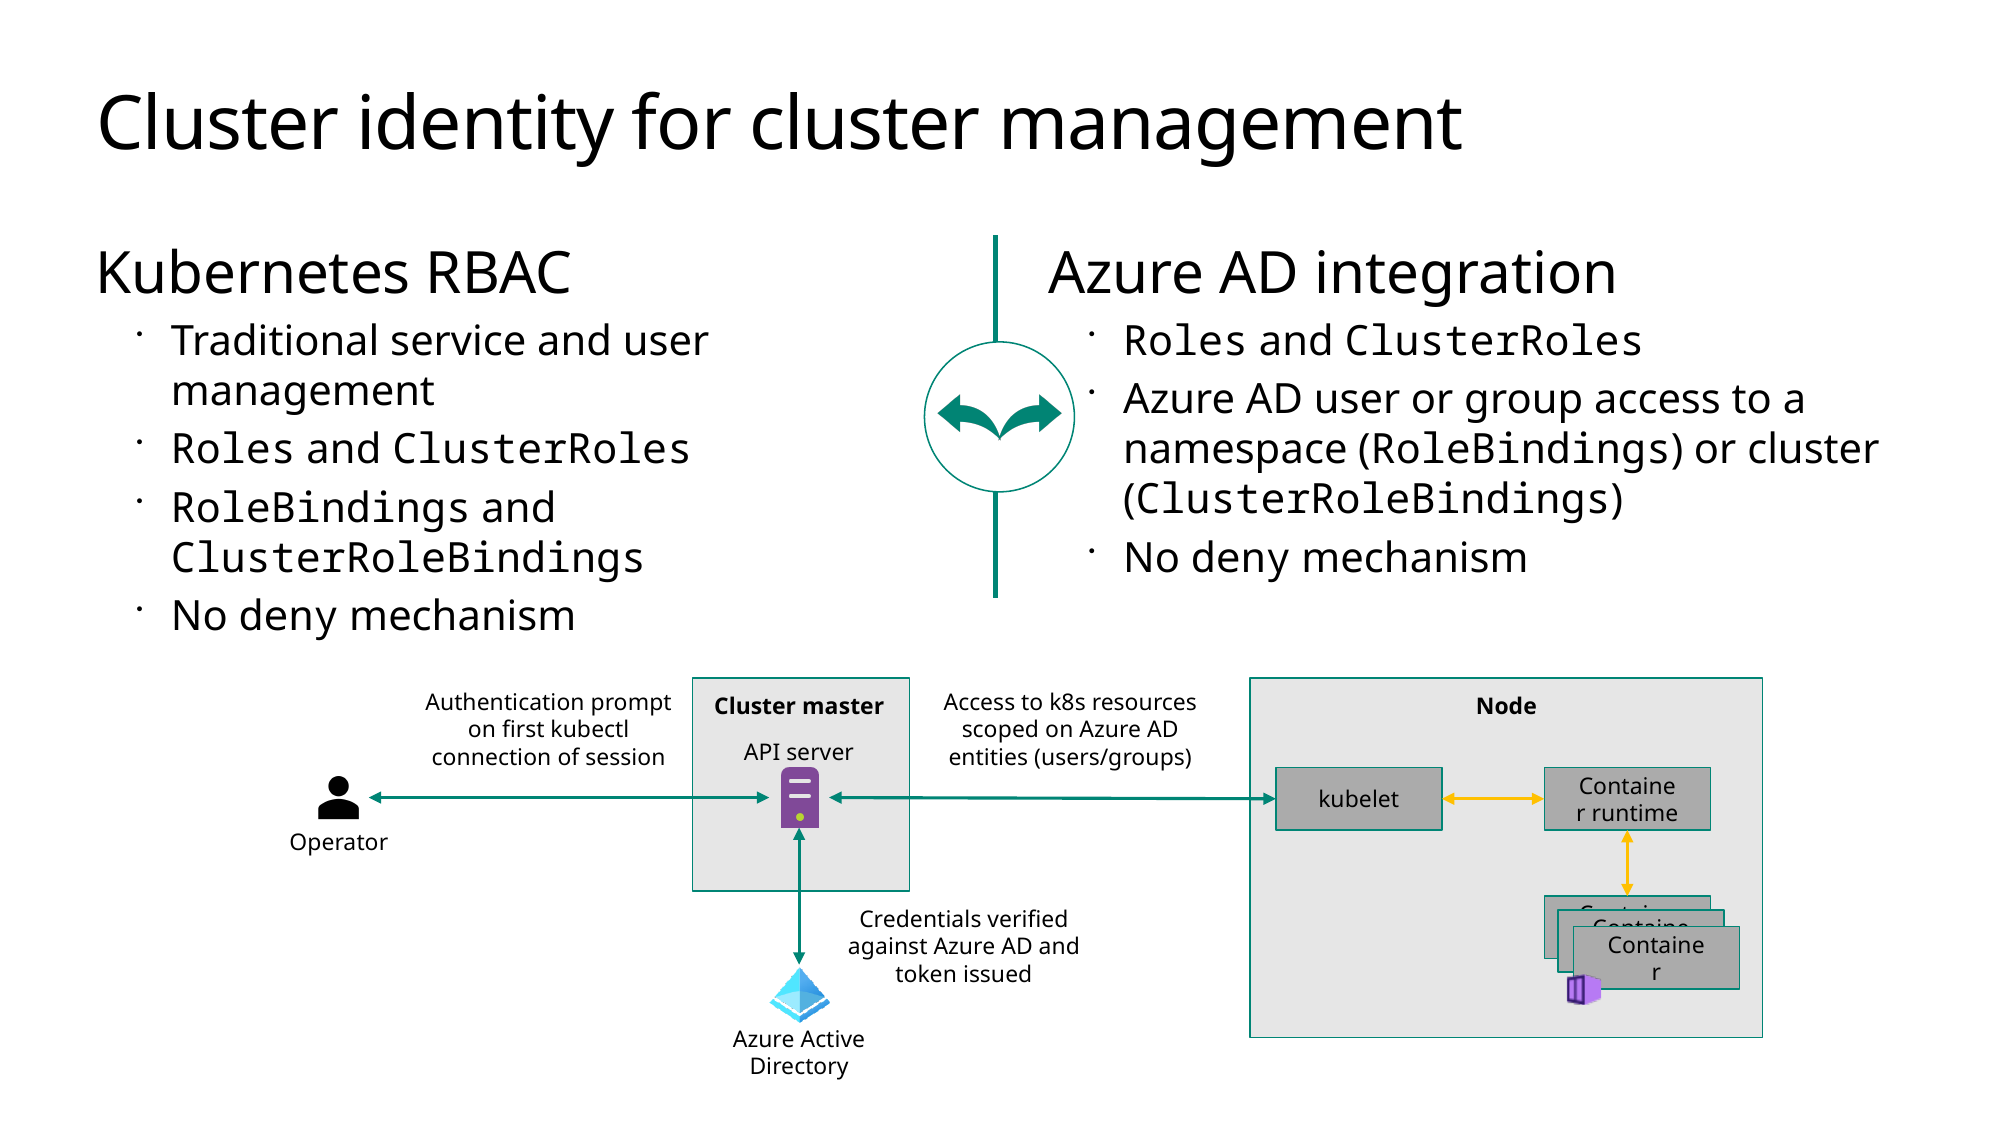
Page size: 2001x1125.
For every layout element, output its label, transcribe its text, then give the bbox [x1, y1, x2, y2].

picture [768, 767, 830, 828]
text_box [692, 677, 910, 796]
text_box Container [1544, 895, 1711, 959]
title Cluster identity for cluster management [96, 75, 1904, 166]
text_box Authentication prompt on first kubectl connection of session [420, 687, 677, 771]
text_box Credentials verified against Azure AD and token issued [835, 904, 1093, 987]
text_box Access to k8s resources scoped on Azure AD entities (users/groups) [942, 687, 1199, 770]
text_box Node [1475, 691, 1537, 719]
text_box Operator [289, 827, 389, 856]
text_box Container runtime [1544, 767, 1711, 831]
text_box Container [1557, 909, 1725, 973]
text_box API server [744, 737, 855, 766]
text_box Cluster master [714, 691, 885, 719]
picture [1566, 974, 1602, 1005]
picture [308, 767, 370, 828]
text_box kubelet [1275, 767, 1443, 831]
text_box [692, 799, 798, 892]
text_box [1249, 677, 1763, 1038]
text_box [735, 964, 864, 1081]
list Kubernetes RBAC Traditional service and user management Roles and ClusterRoles RoleBindings and ClusterRoleBindings No deny mechanism [95, 235, 951, 599]
text_box [800, 800, 910, 892]
text_box Container [1573, 926, 1740, 990]
list Azure AD integration Roles and ClusterRoles Azure AD user or group access to a namespace (RoleBindings) or cluster (ClusterRoleBindings) No deny mechanism [1048, 235, 1905, 589]
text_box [924, 341, 1075, 493]
